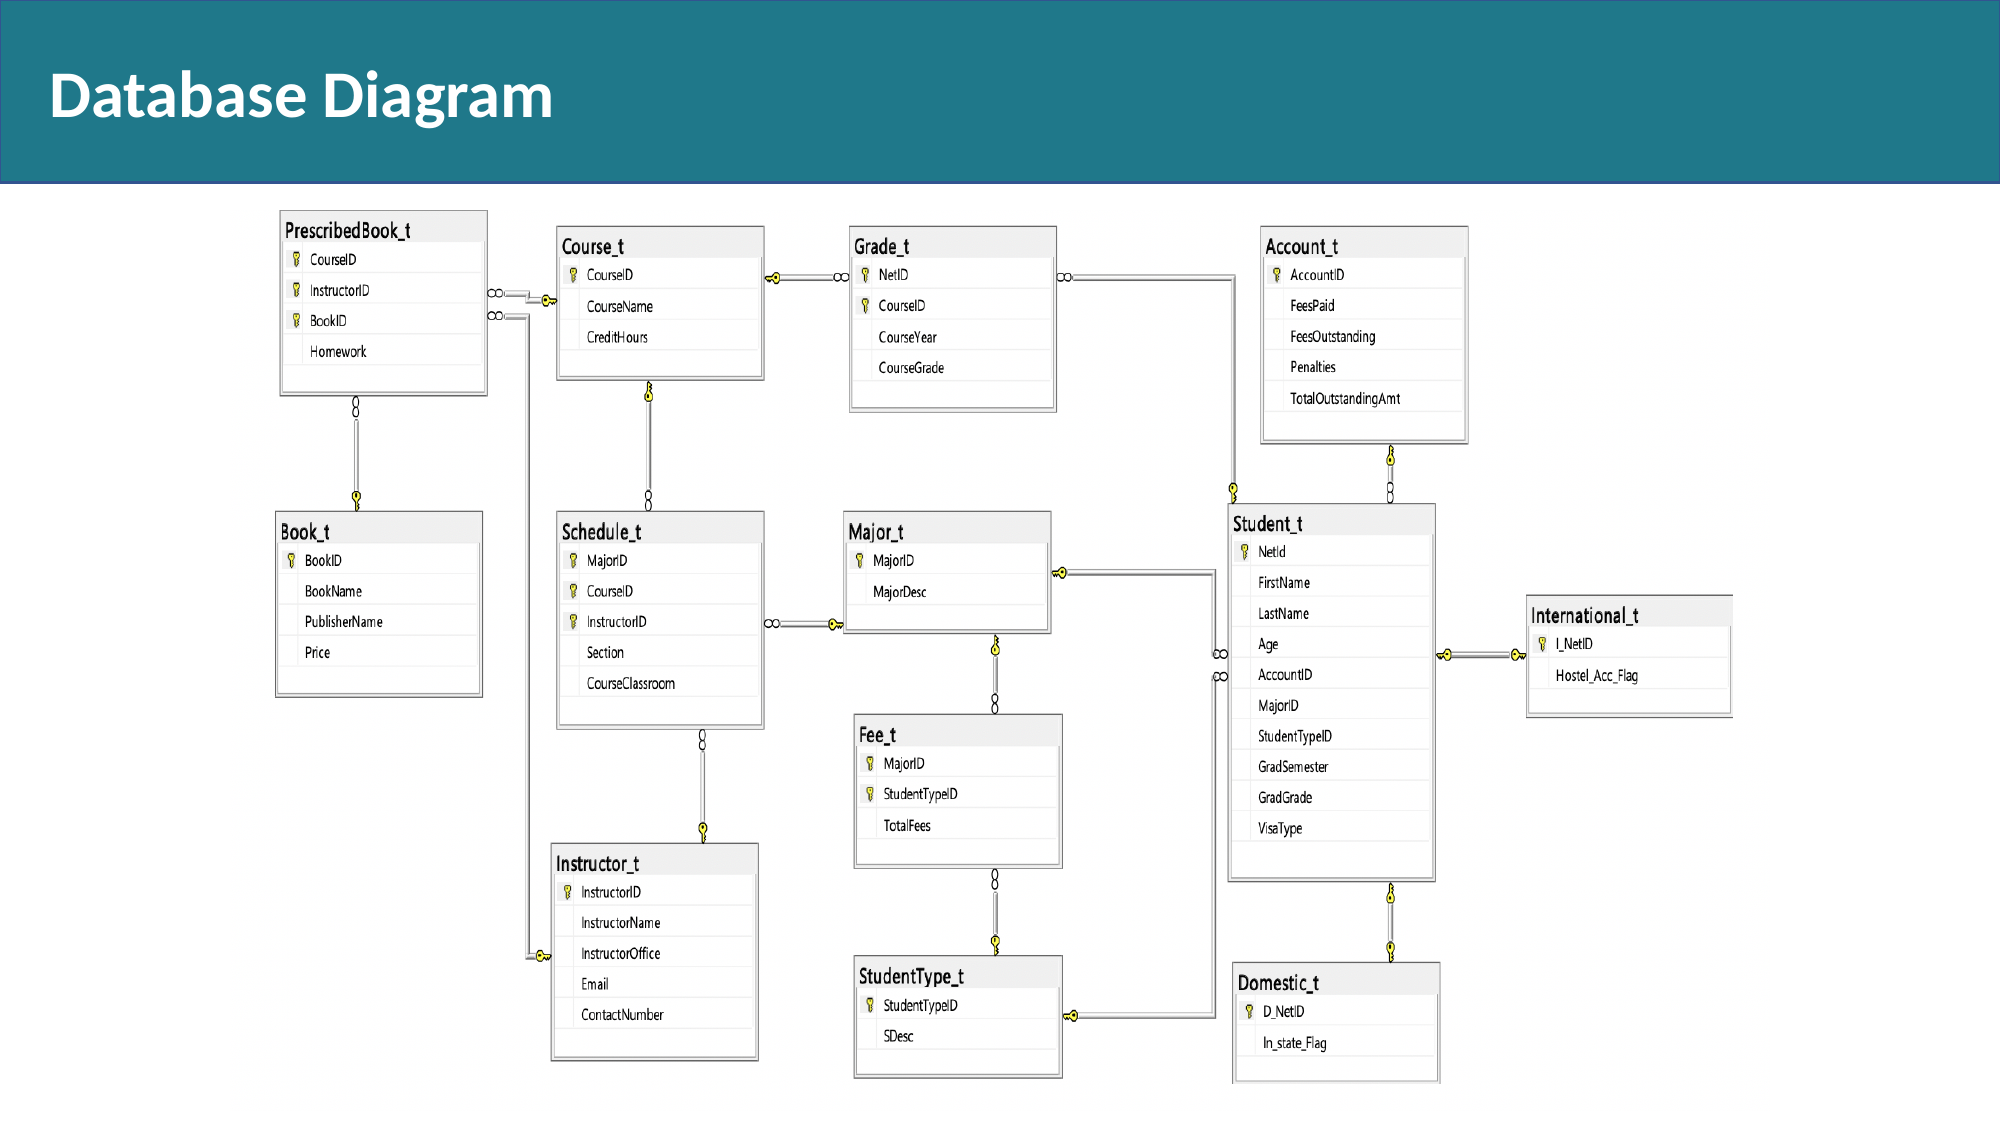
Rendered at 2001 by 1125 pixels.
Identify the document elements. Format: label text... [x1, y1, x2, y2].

text_box Database Diagram [0, 102, 2000, 184]
text_box Database Diagram [0, 0, 2000, 101]
picture [230, 187, 1770, 1125]
